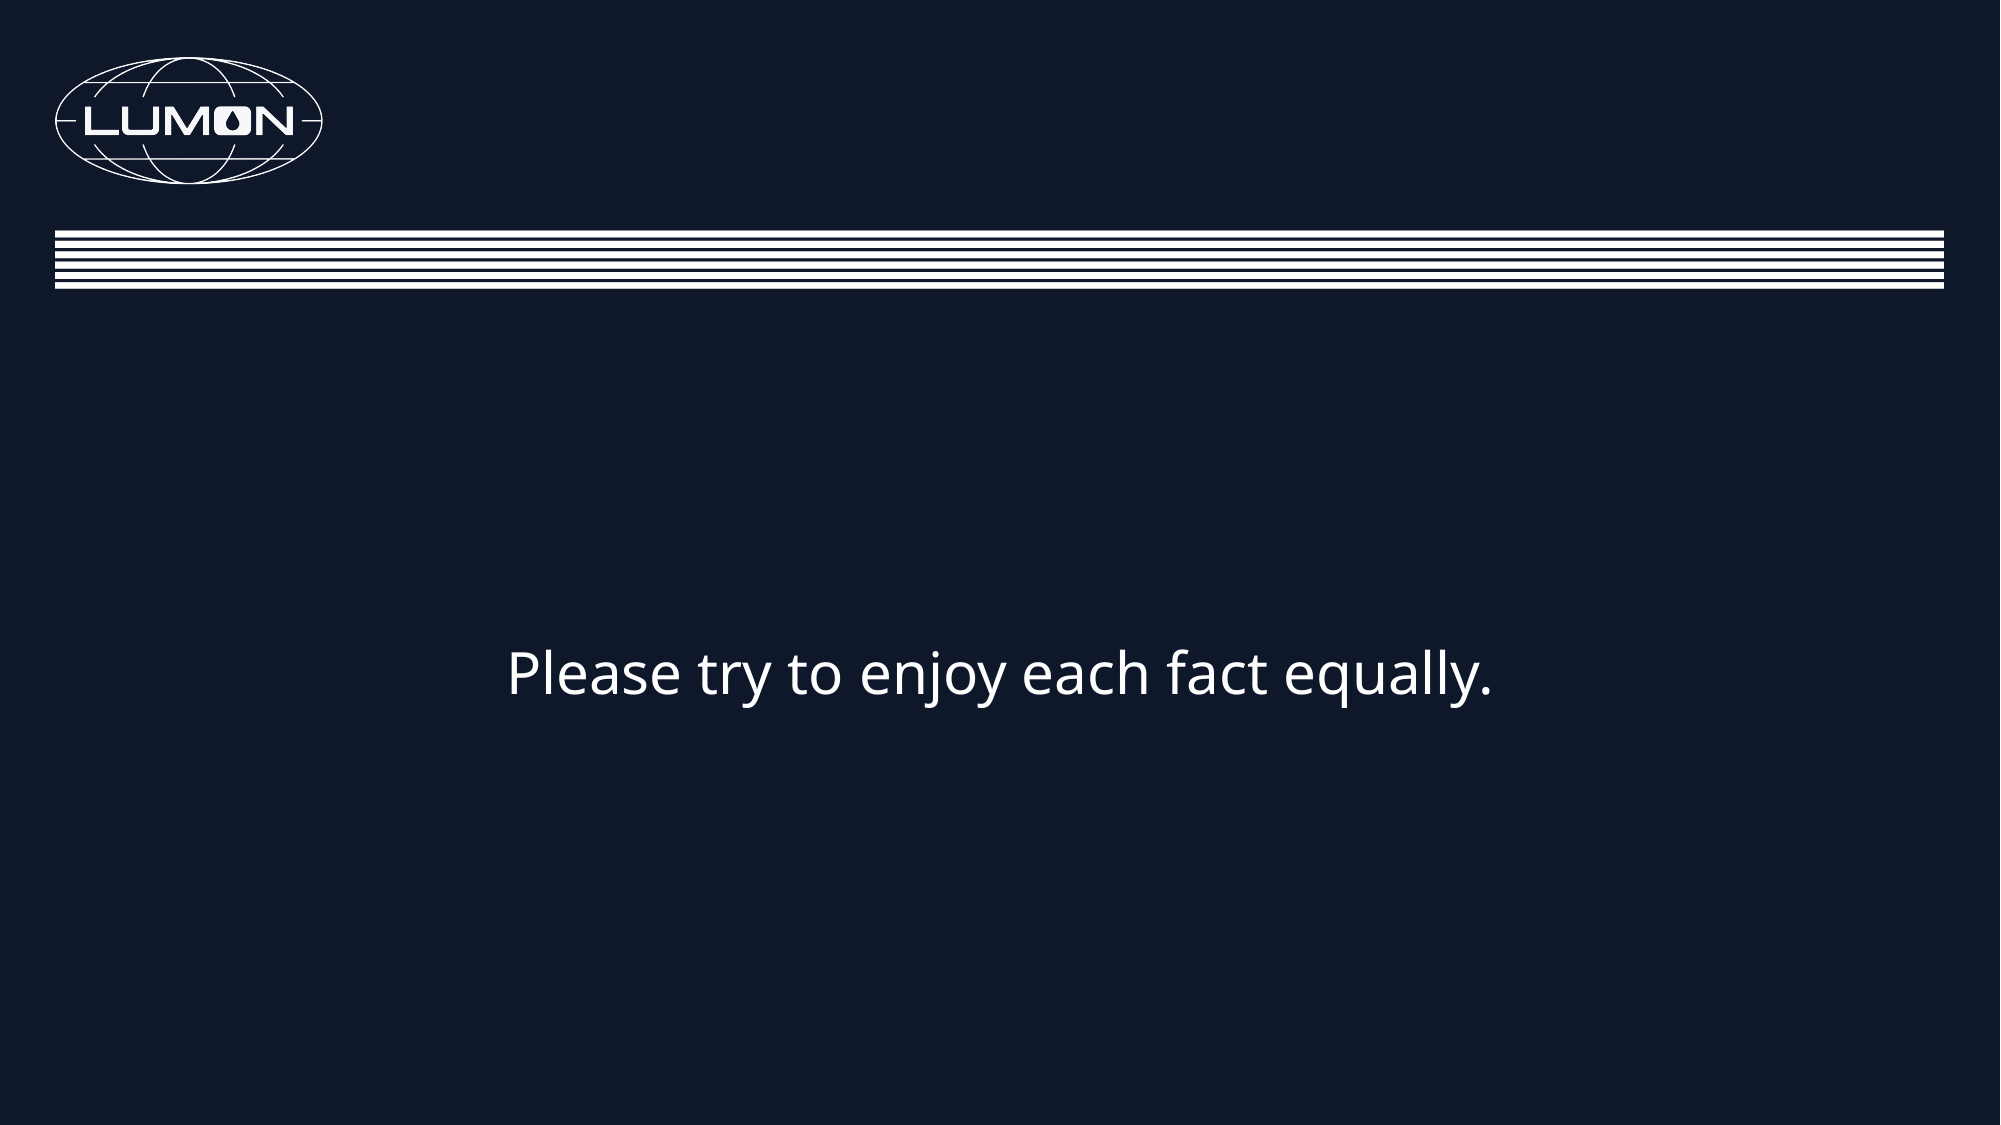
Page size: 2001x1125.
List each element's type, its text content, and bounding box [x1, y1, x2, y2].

text_box Please try to enjoy each fact equally. [505, 636, 1494, 707]
picture [55, 57, 323, 185]
picture [55, 230, 1944, 289]
